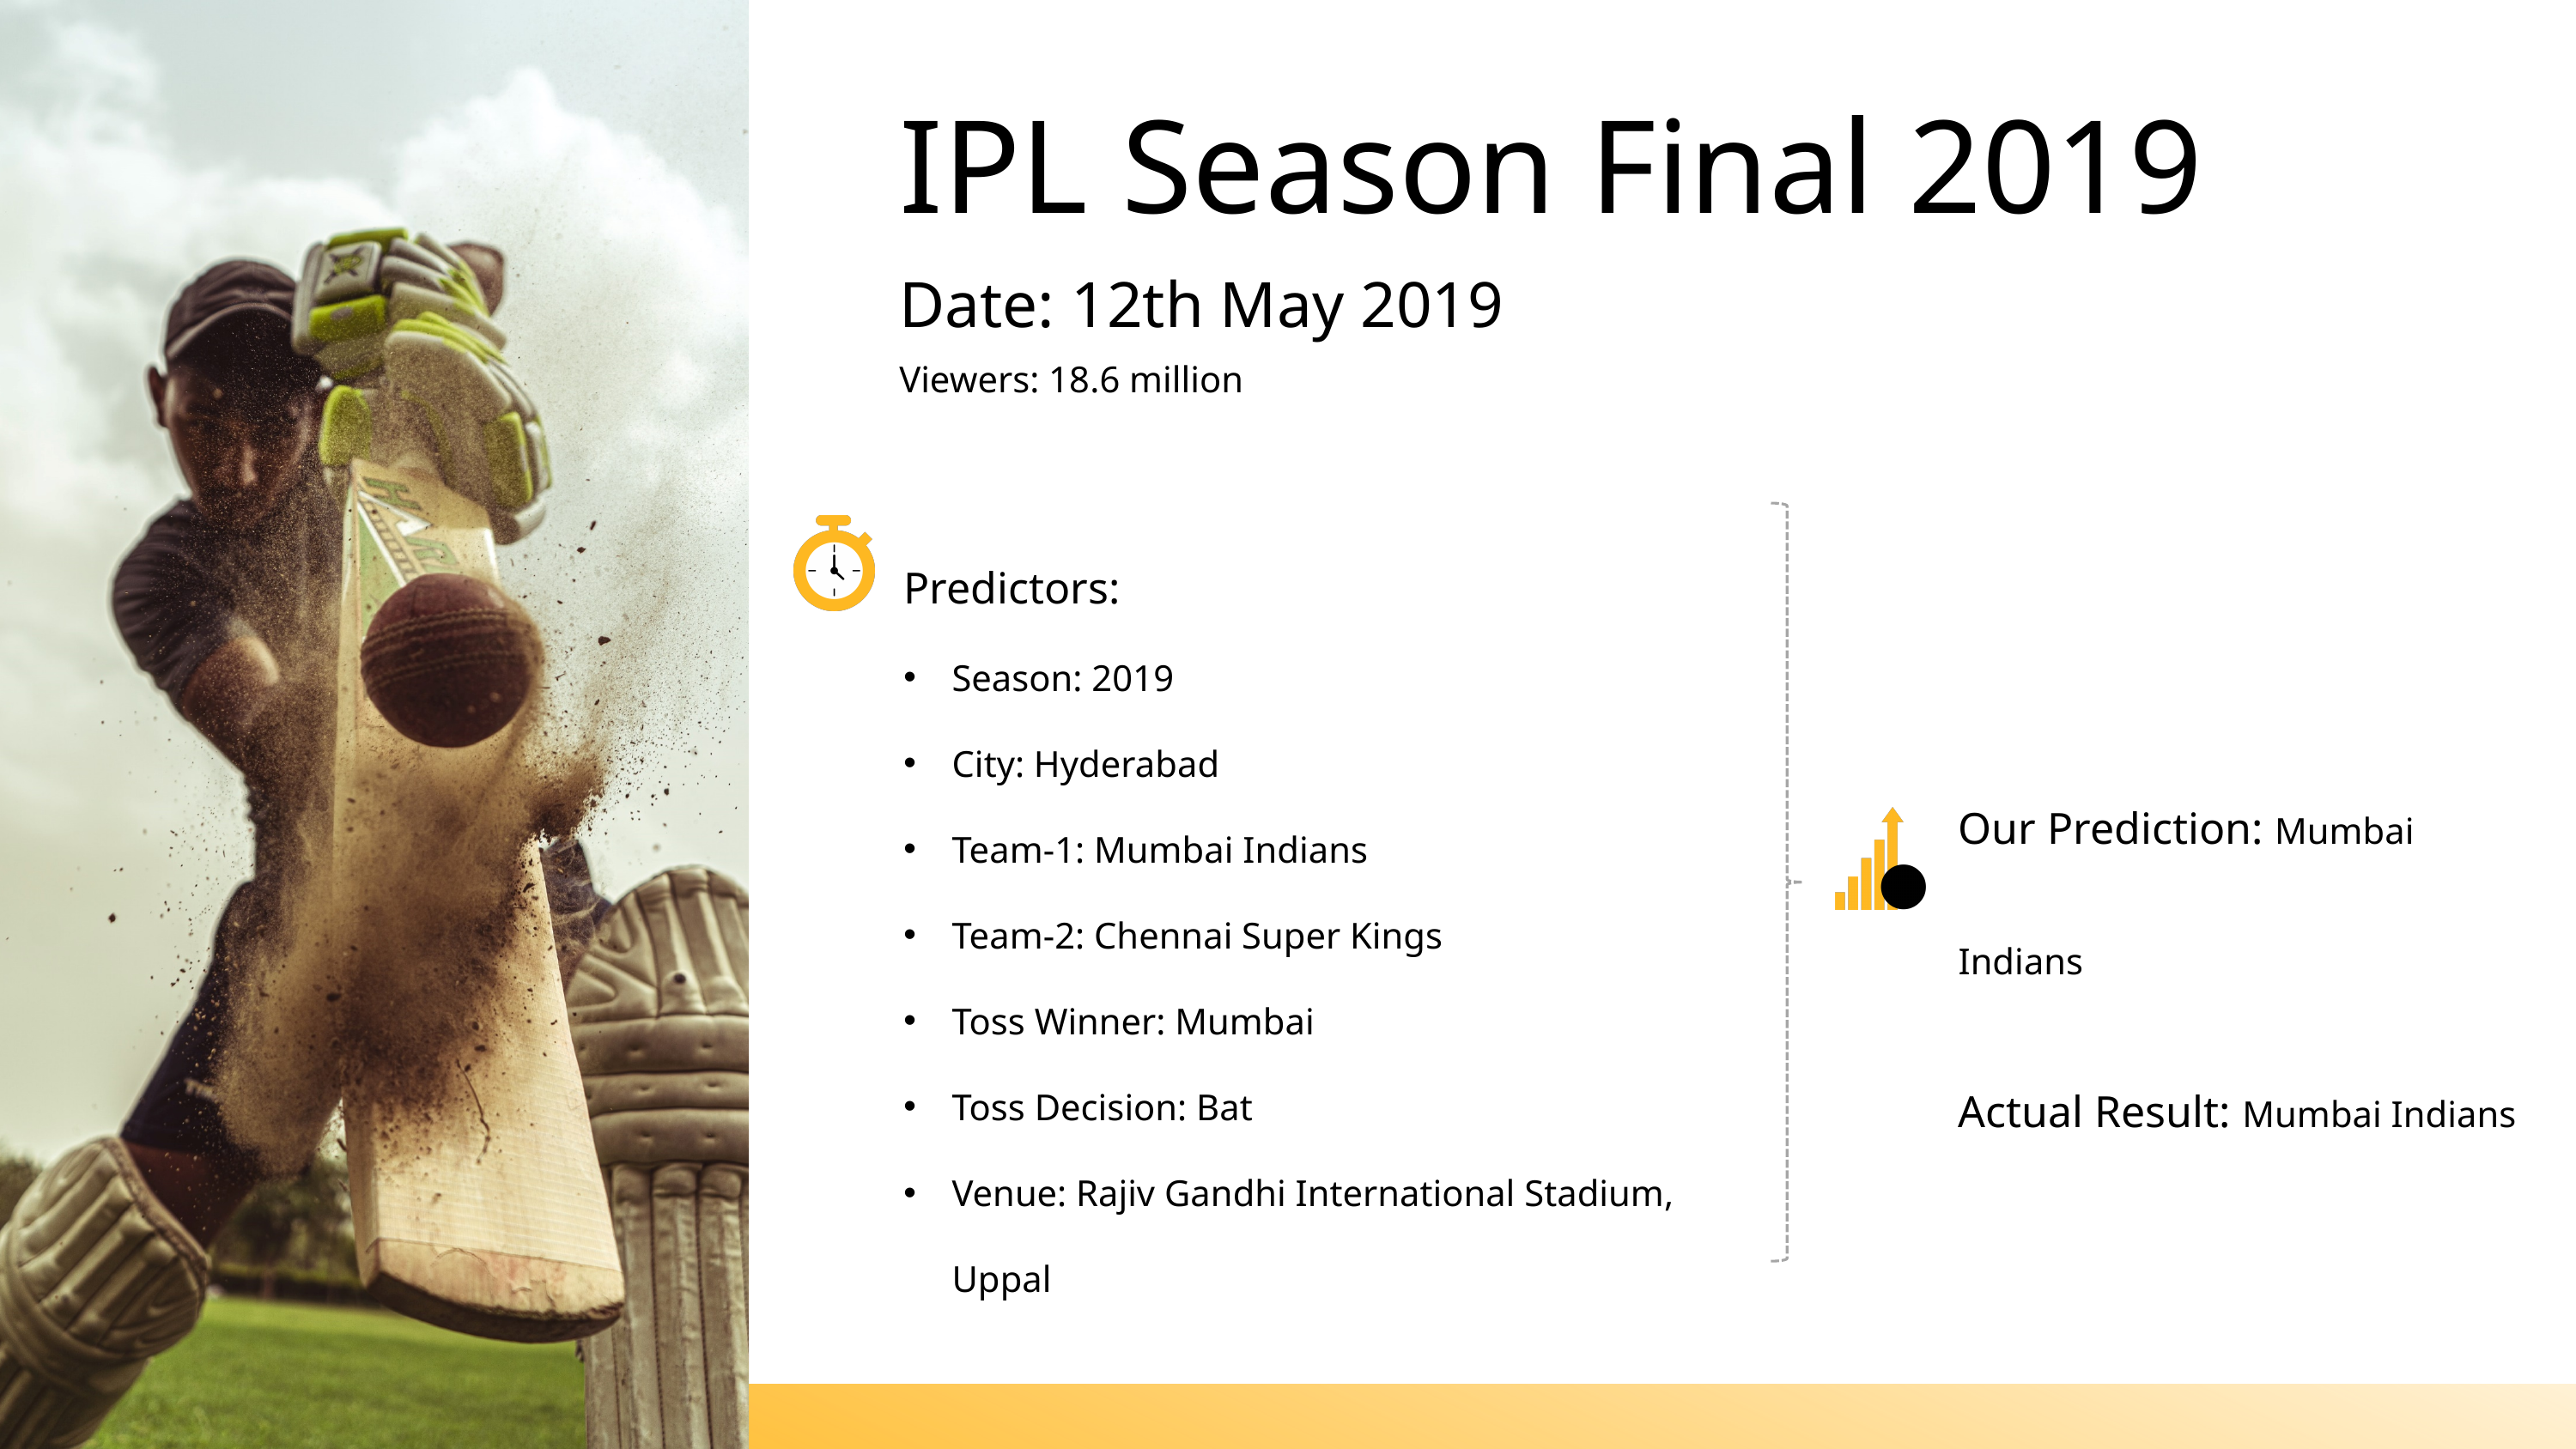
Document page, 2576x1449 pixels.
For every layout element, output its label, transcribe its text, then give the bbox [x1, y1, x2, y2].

text_box Predictors: Season: 2019 City: Hyderabad Team-1: Mumbai Indians Team-2: Chennai Super Kings Toss Winner: Mumbai Toss Decision: Bat Venue: Rajiv Gandhi International Stadium, Uppal [890, 503, 1774, 1307]
picture [0, 0, 2576, 1449]
text_box [1771, 502, 1804, 1262]
text_box Our Prediction: Mumbai Indians Actual Result: Mumbai Indians [1945, 692, 2558, 1143]
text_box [899, 156, 2287, 403]
picture [793, 515, 875, 611]
picture [1835, 807, 1926, 911]
